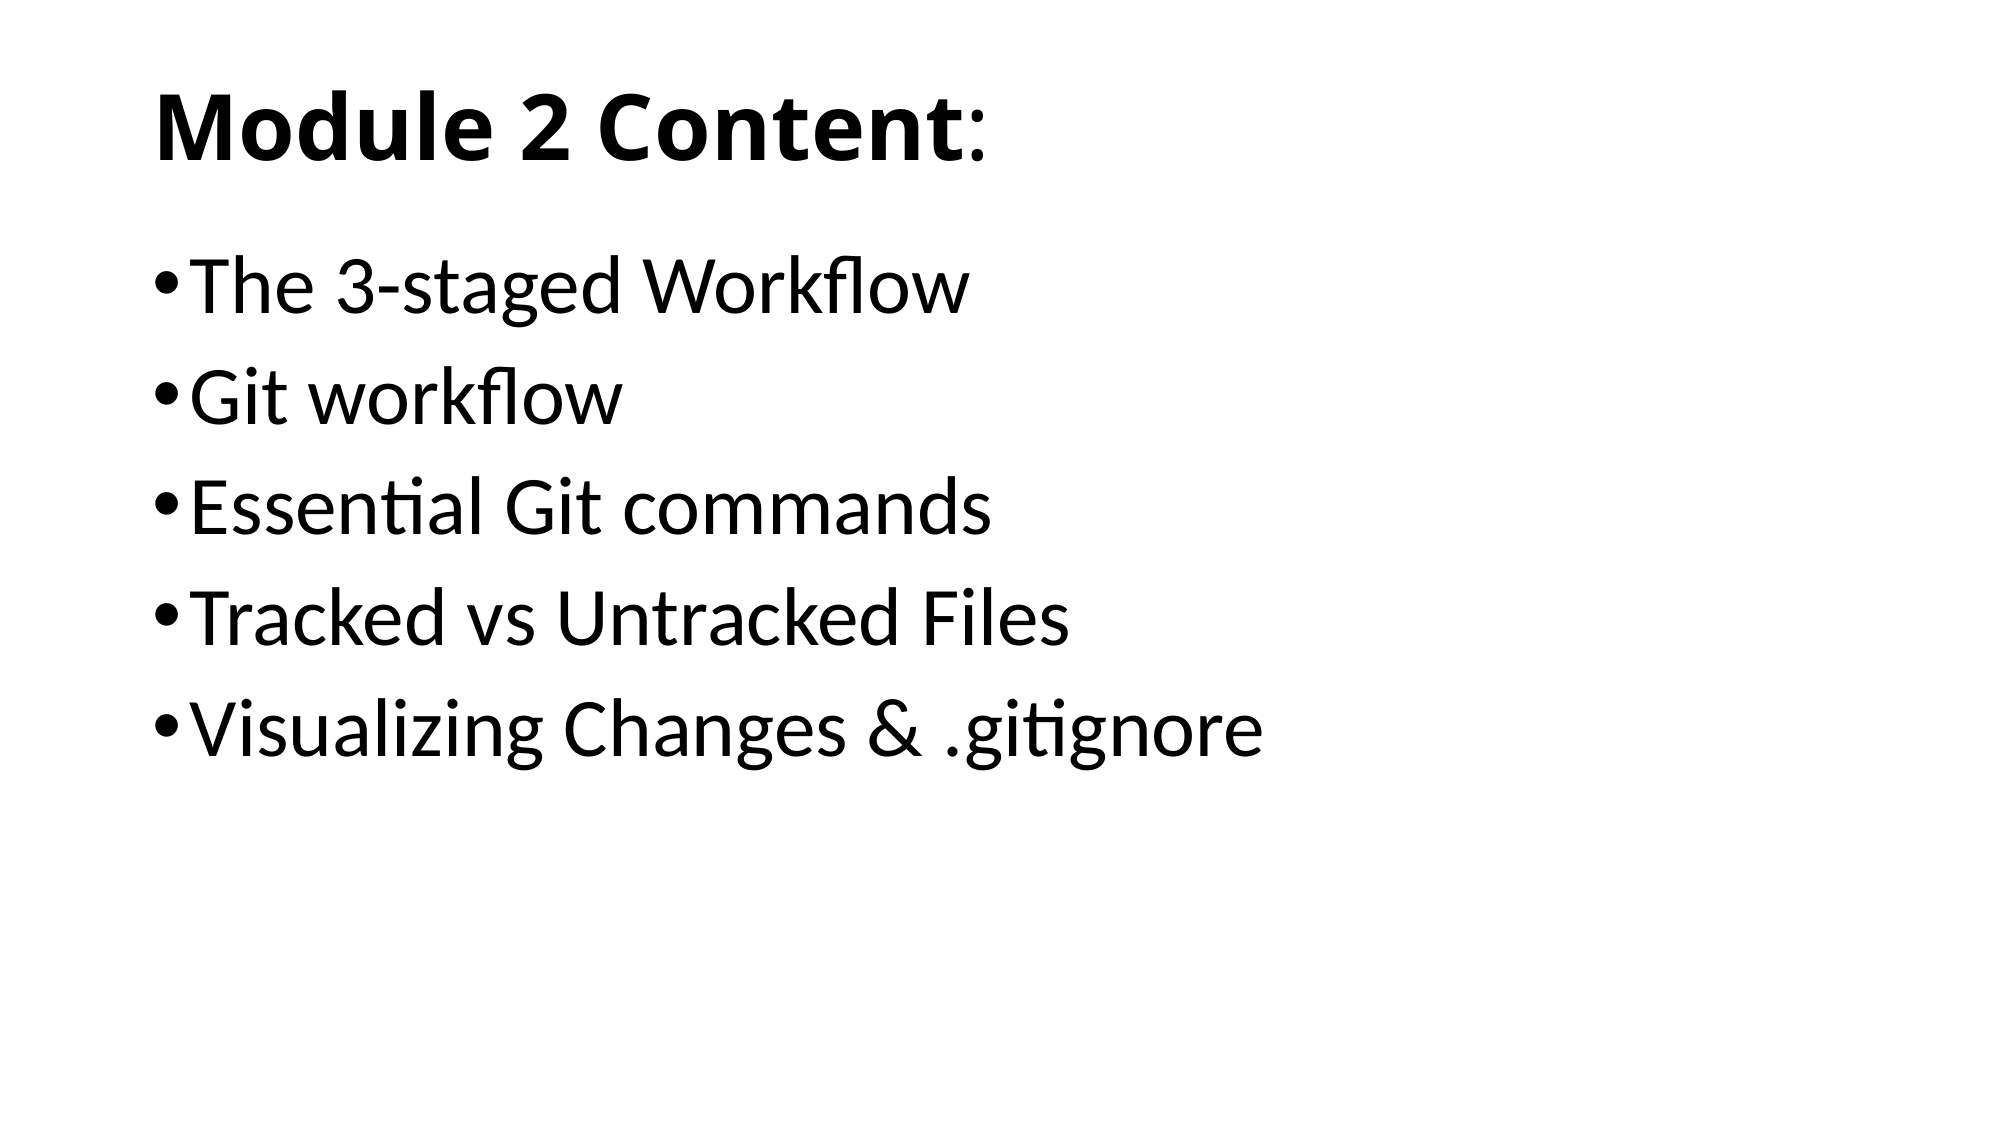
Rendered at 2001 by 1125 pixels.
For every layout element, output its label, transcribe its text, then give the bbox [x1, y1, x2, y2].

title Module 2 Content: [137, 59, 1863, 202]
list The 3-staged Workflow Git workflow Essential Git commands Tracked vs Untracked Files Visualizing Changes & .gitignore [137, 234, 1863, 1066]
